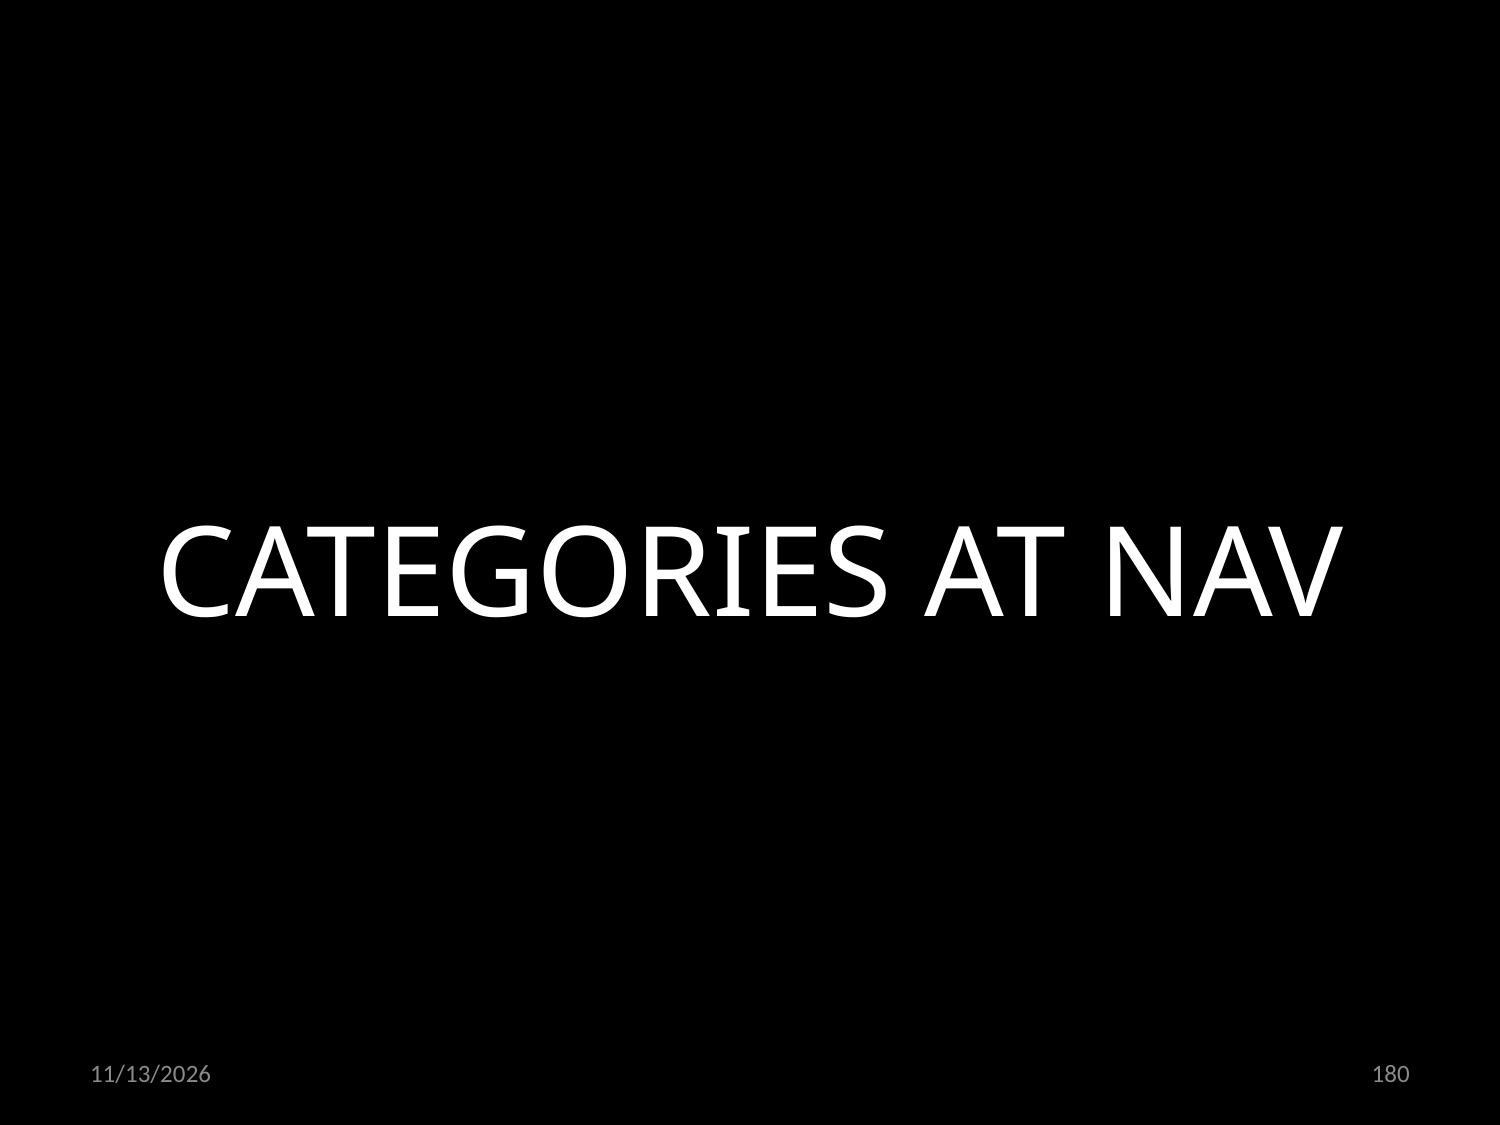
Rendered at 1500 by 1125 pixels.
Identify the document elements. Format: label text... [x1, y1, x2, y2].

slide_number 180 [1074, 1042, 1425, 1103]
list CATEGORIES AT NAV [0, 484, 1500, 586]
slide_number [75, 1042, 425, 1103]
